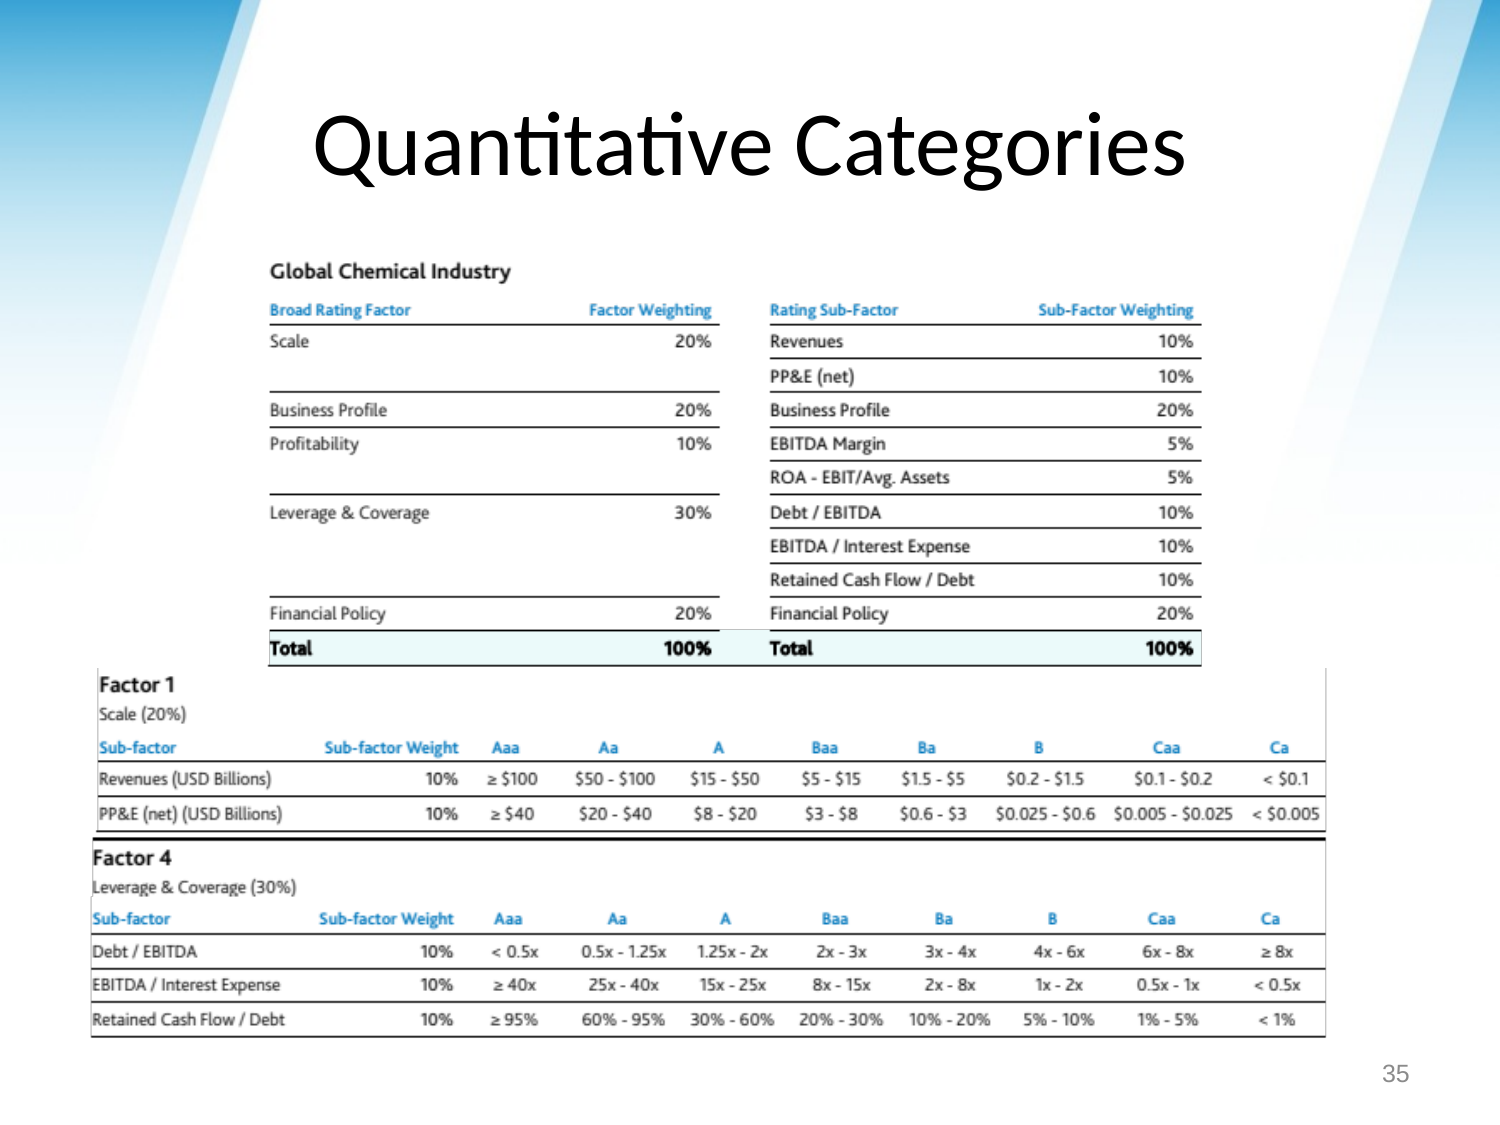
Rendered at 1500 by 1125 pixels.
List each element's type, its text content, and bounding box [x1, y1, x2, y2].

slide_number 35 [1074, 1042, 1425, 1103]
picture [0, 0, 1500, 1042]
title Quantitative Categories [75, 45, 1425, 233]
